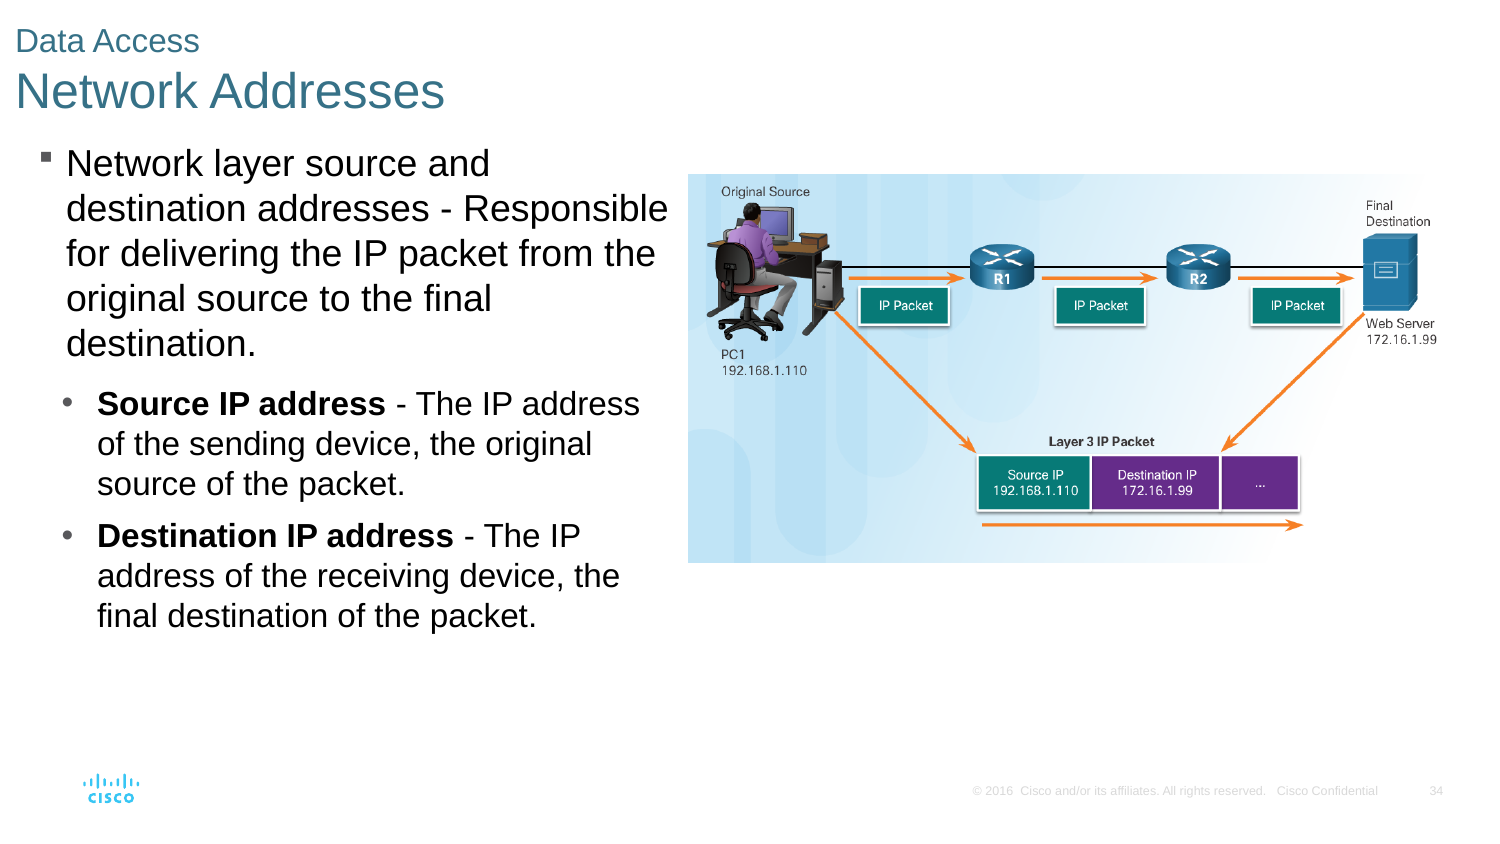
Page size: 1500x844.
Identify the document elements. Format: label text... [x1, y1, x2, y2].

list Network layer source and destination addresses - Responsible for delivering the IP packet from the original source to the final destination. Source IP address - The IP address of the sending device, the original source of the packet. Destination IP address - The IP address of the receiving device, the final destination of the packet. [23, 131, 701, 711]
title Data Access Network Addresses [0, 6, 1500, 131]
picture [687, 174, 1451, 563]
